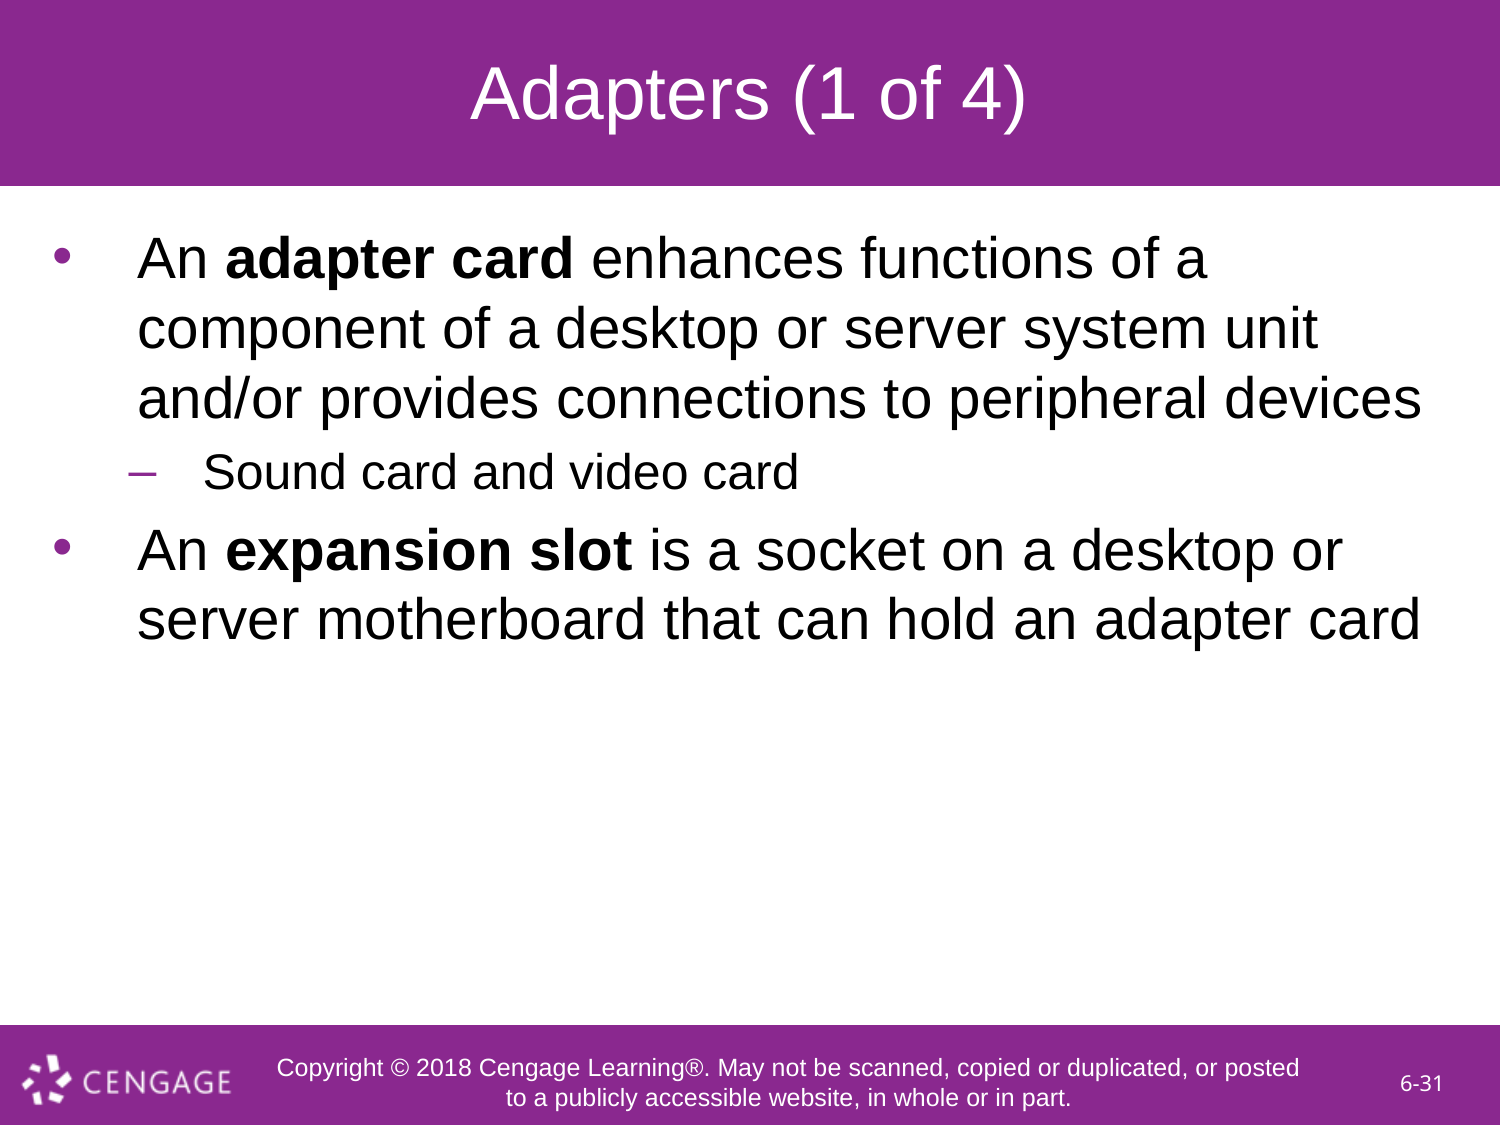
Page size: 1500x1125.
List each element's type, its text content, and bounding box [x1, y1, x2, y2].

picture [12, 1045, 236, 1113]
list An adapter card enhances functions of a component of a desktop or server system unit and/or provides connections to peripheral devices Sound card and video card An expansion slot is a socket on a desktop or server motherboard that can hold an adapter card [37, 212, 1475, 1005]
title Adapters (1 of 4) [7, 4, 1493, 175]
